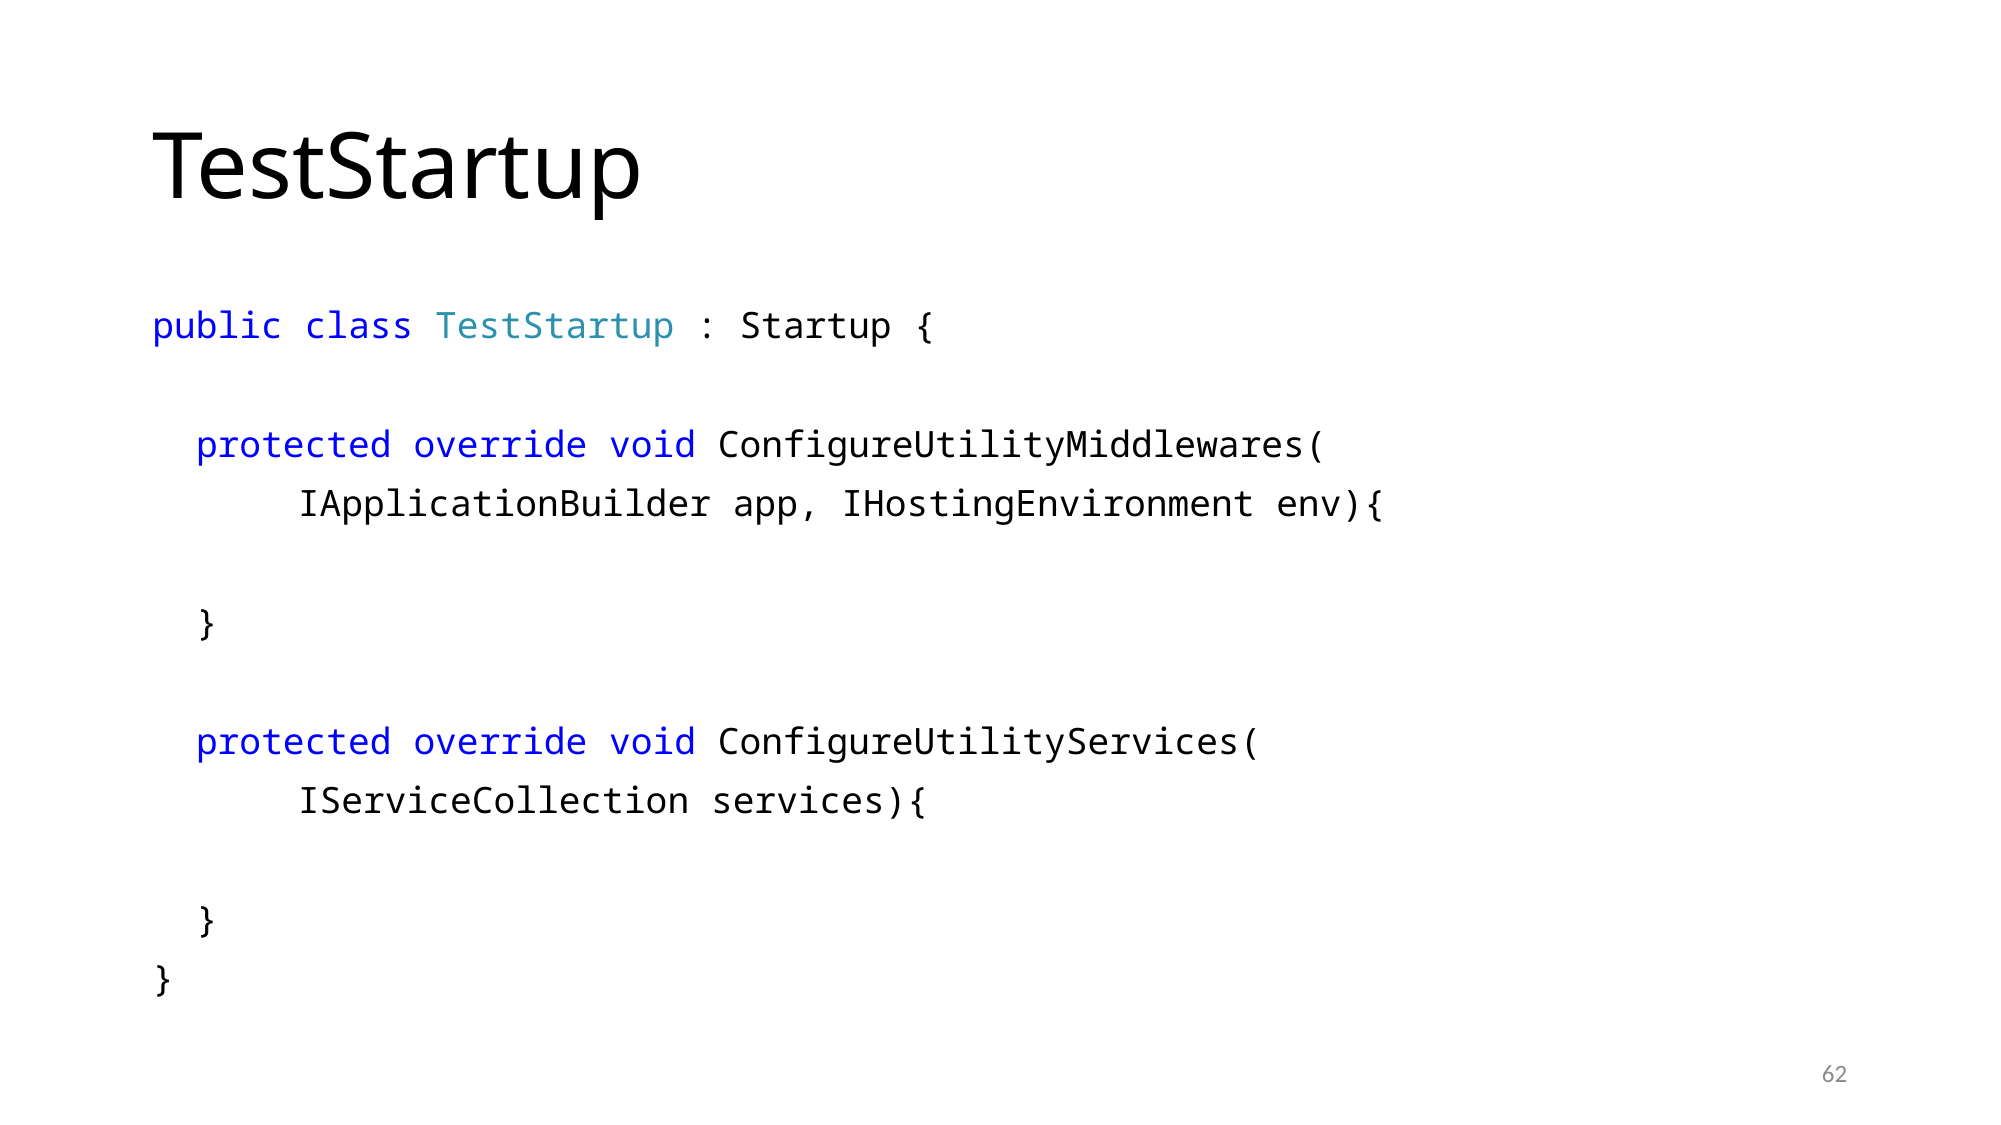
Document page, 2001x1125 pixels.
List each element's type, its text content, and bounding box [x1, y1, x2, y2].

list public class TestStartup : Startup { protected override void ConfigureUtilityMiddlewares( IApplicationBuilder app, IHostingEnvironment env){ } protected override void ConfigureUtilityServices( IServiceCollection services){ } } [137, 299, 1863, 1014]
title TestStartup [137, 59, 1863, 278]
slide_number 62 [1412, 1042, 1863, 1103]
